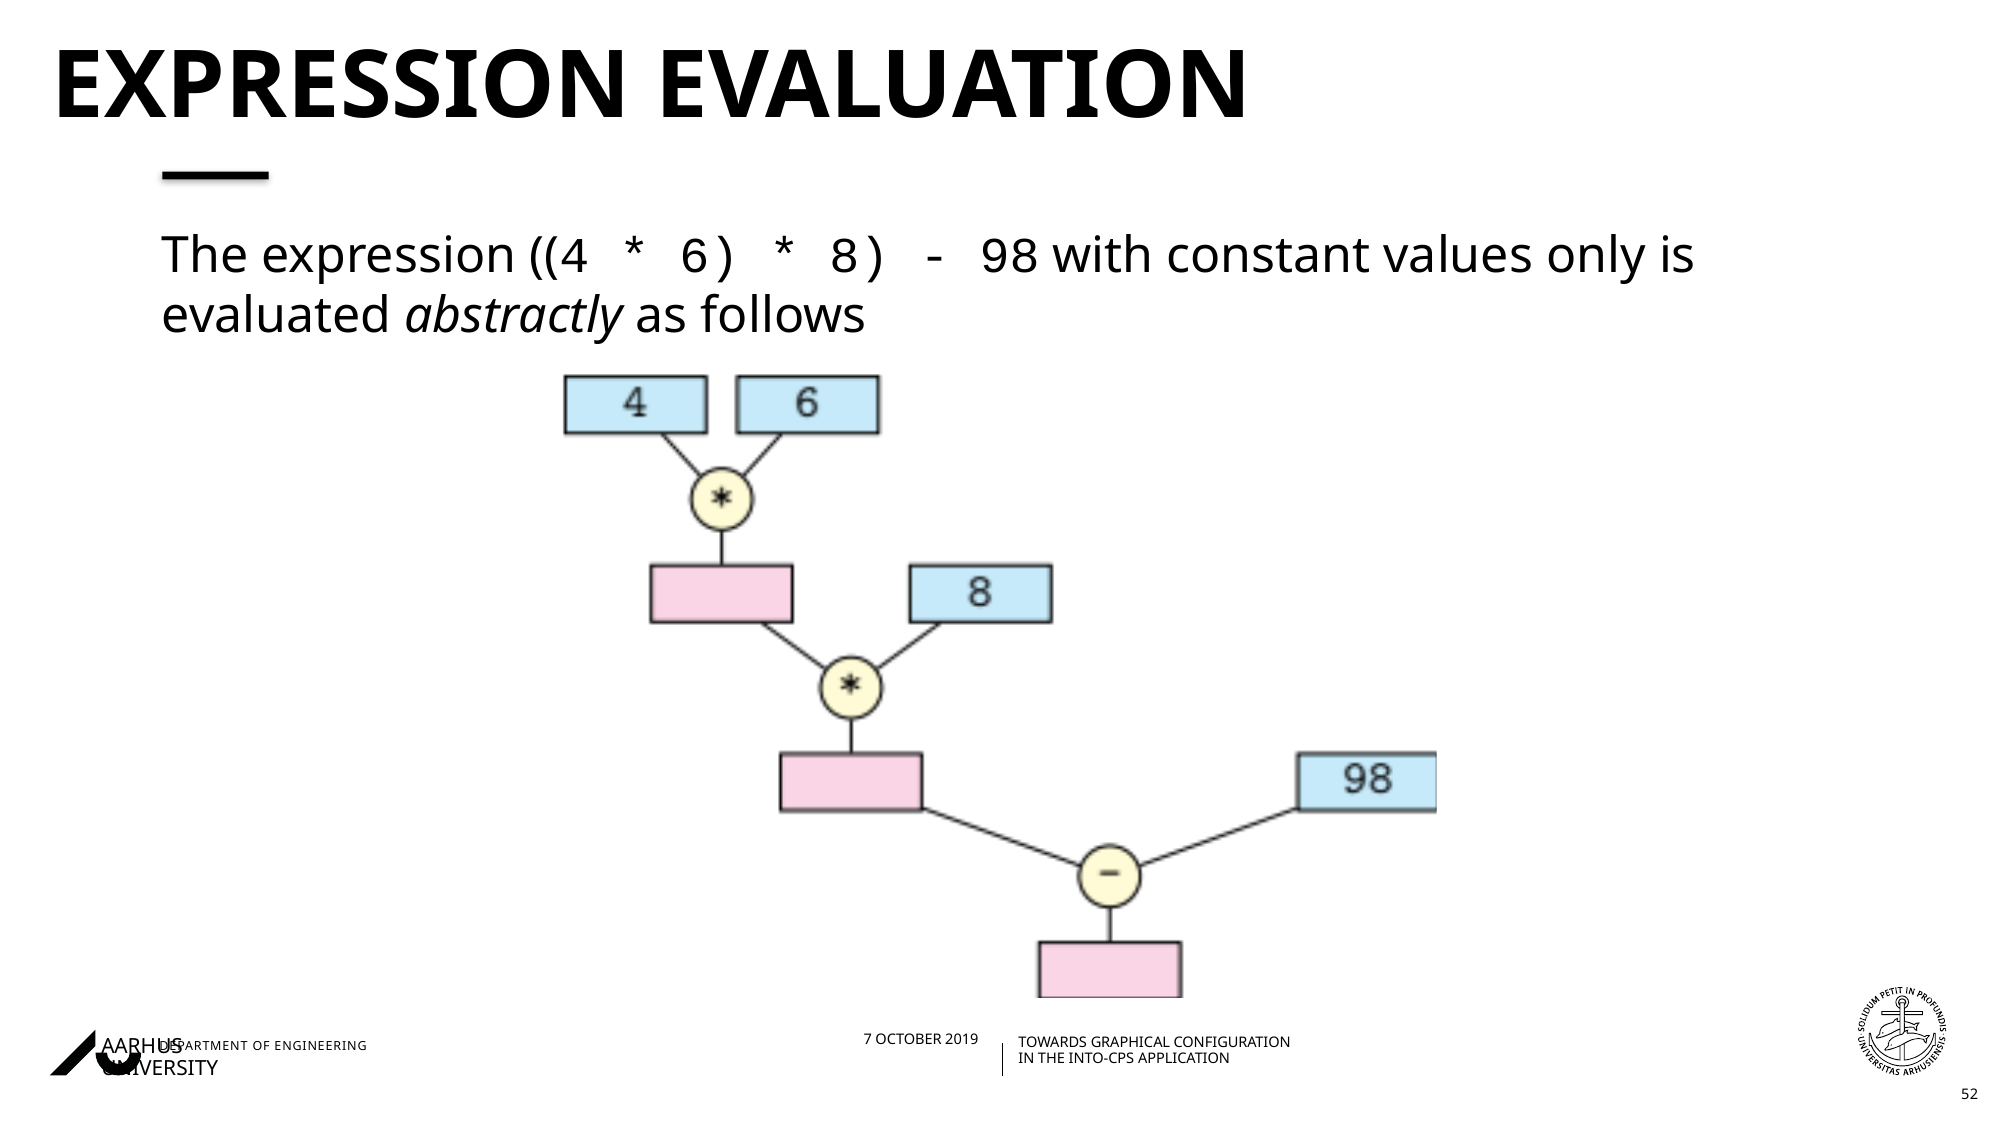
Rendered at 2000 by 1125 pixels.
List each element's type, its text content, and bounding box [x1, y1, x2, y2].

list The expression ((4 * 6) * 8) - 98 with constant values only is evaluated abstractly as follows [161, 224, 1839, 968]
title Expression evaluation [51, 37, 1948, 162]
slide_number 52 [1936, 1079, 1979, 1106]
picture [562, 373, 1437, 999]
